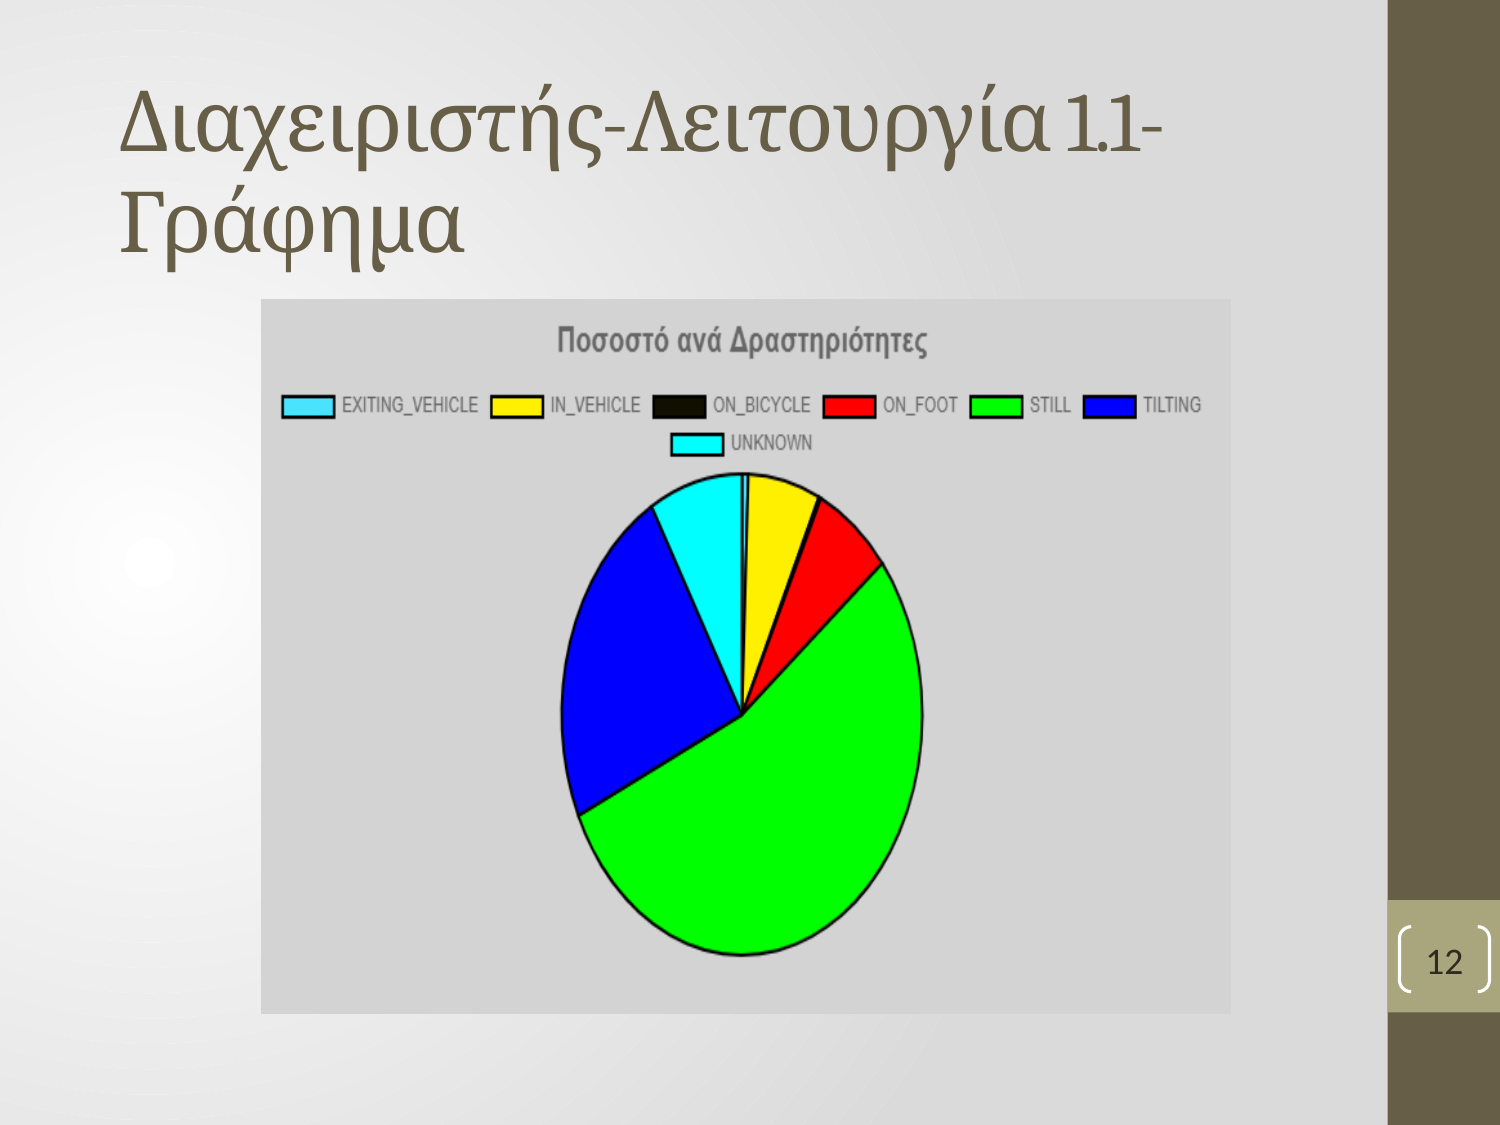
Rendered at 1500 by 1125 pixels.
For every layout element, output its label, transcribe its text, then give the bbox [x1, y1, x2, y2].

picture [261, 298, 1232, 1014]
title Διαχειριστής-Λειτουργία 1.1-Γράφημα [103, 59, 1397, 278]
slide_number 12 [1397, 925, 1492, 994]
